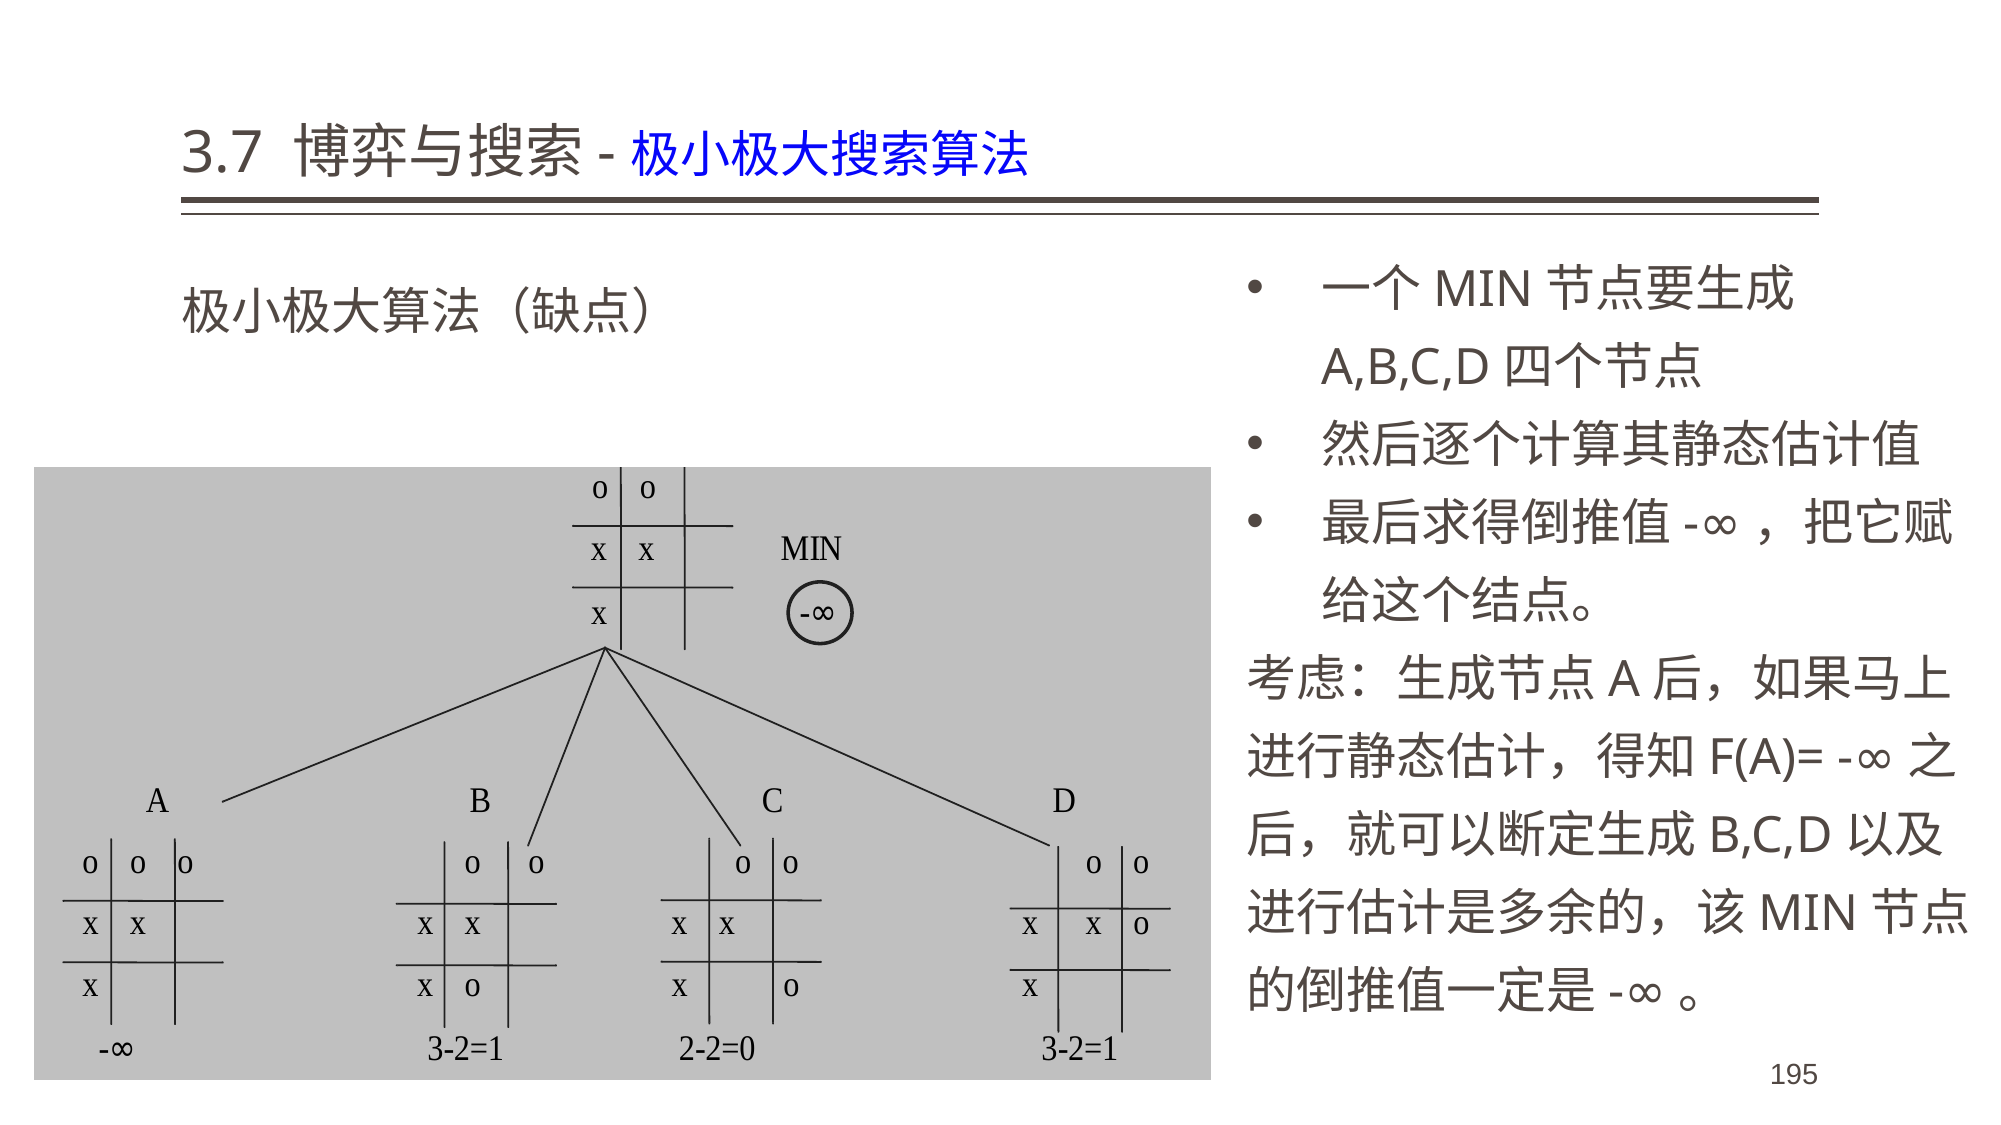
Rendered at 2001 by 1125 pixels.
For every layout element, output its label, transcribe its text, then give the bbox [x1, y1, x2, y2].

slide_number 195 [1518, 1042, 1819, 1103]
title 3.7 博弈与搜索-极小极大搜索算法 [181, 12, 1819, 193]
text_box 一个MIN节点要生成A,B,C,D四个节点 然后逐个计算其静态估计值 最后求得倒推值-∞，把它赋给这个结点。 考虑：生成节点A后，如果马上进行静态估计，得知F(A)= -∞之后，就可以断定生成B,C,D以及进行估计是多余的，该MIN节点的倒推值一定是-∞。 [1231, 231, 1989, 1026]
text_box 极小极大算法（缺点） [166, 272, 697, 348]
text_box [34, 467, 1211, 1080]
